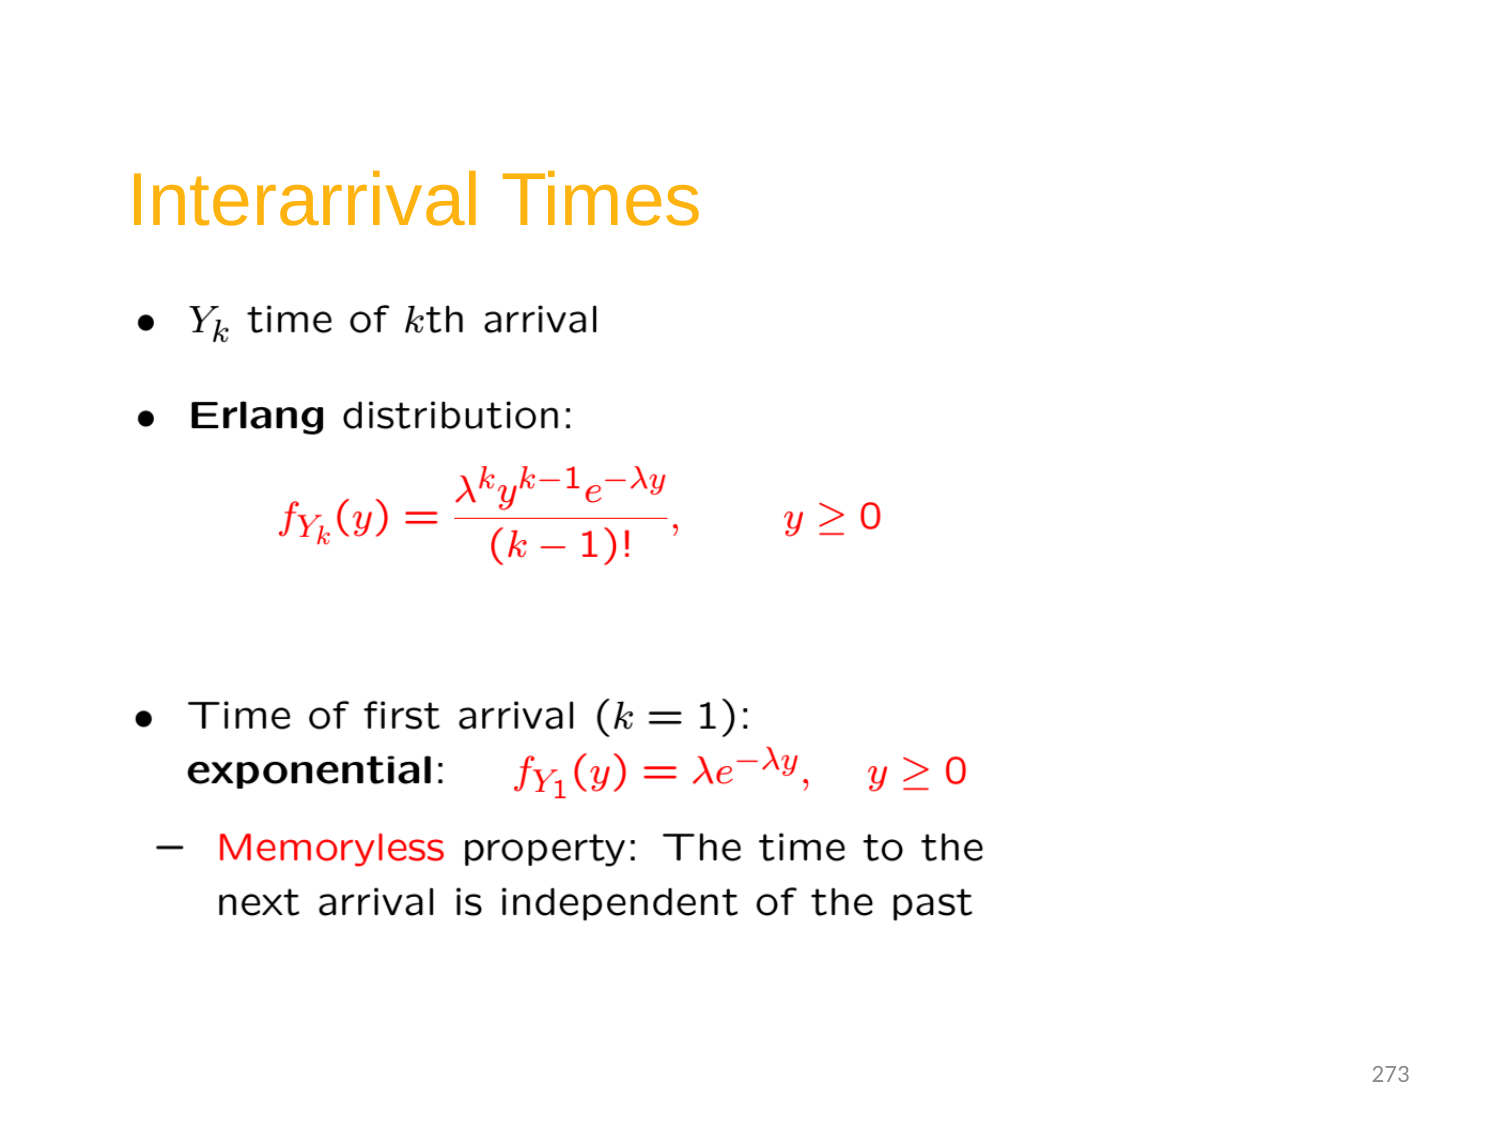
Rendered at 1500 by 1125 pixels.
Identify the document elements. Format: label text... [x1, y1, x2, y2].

slide_number 273 [1074, 1042, 1425, 1103]
picture [112, 287, 951, 579]
title Interarrival Times [112, 12, 1388, 379]
picture [107, 674, 1026, 1018]
